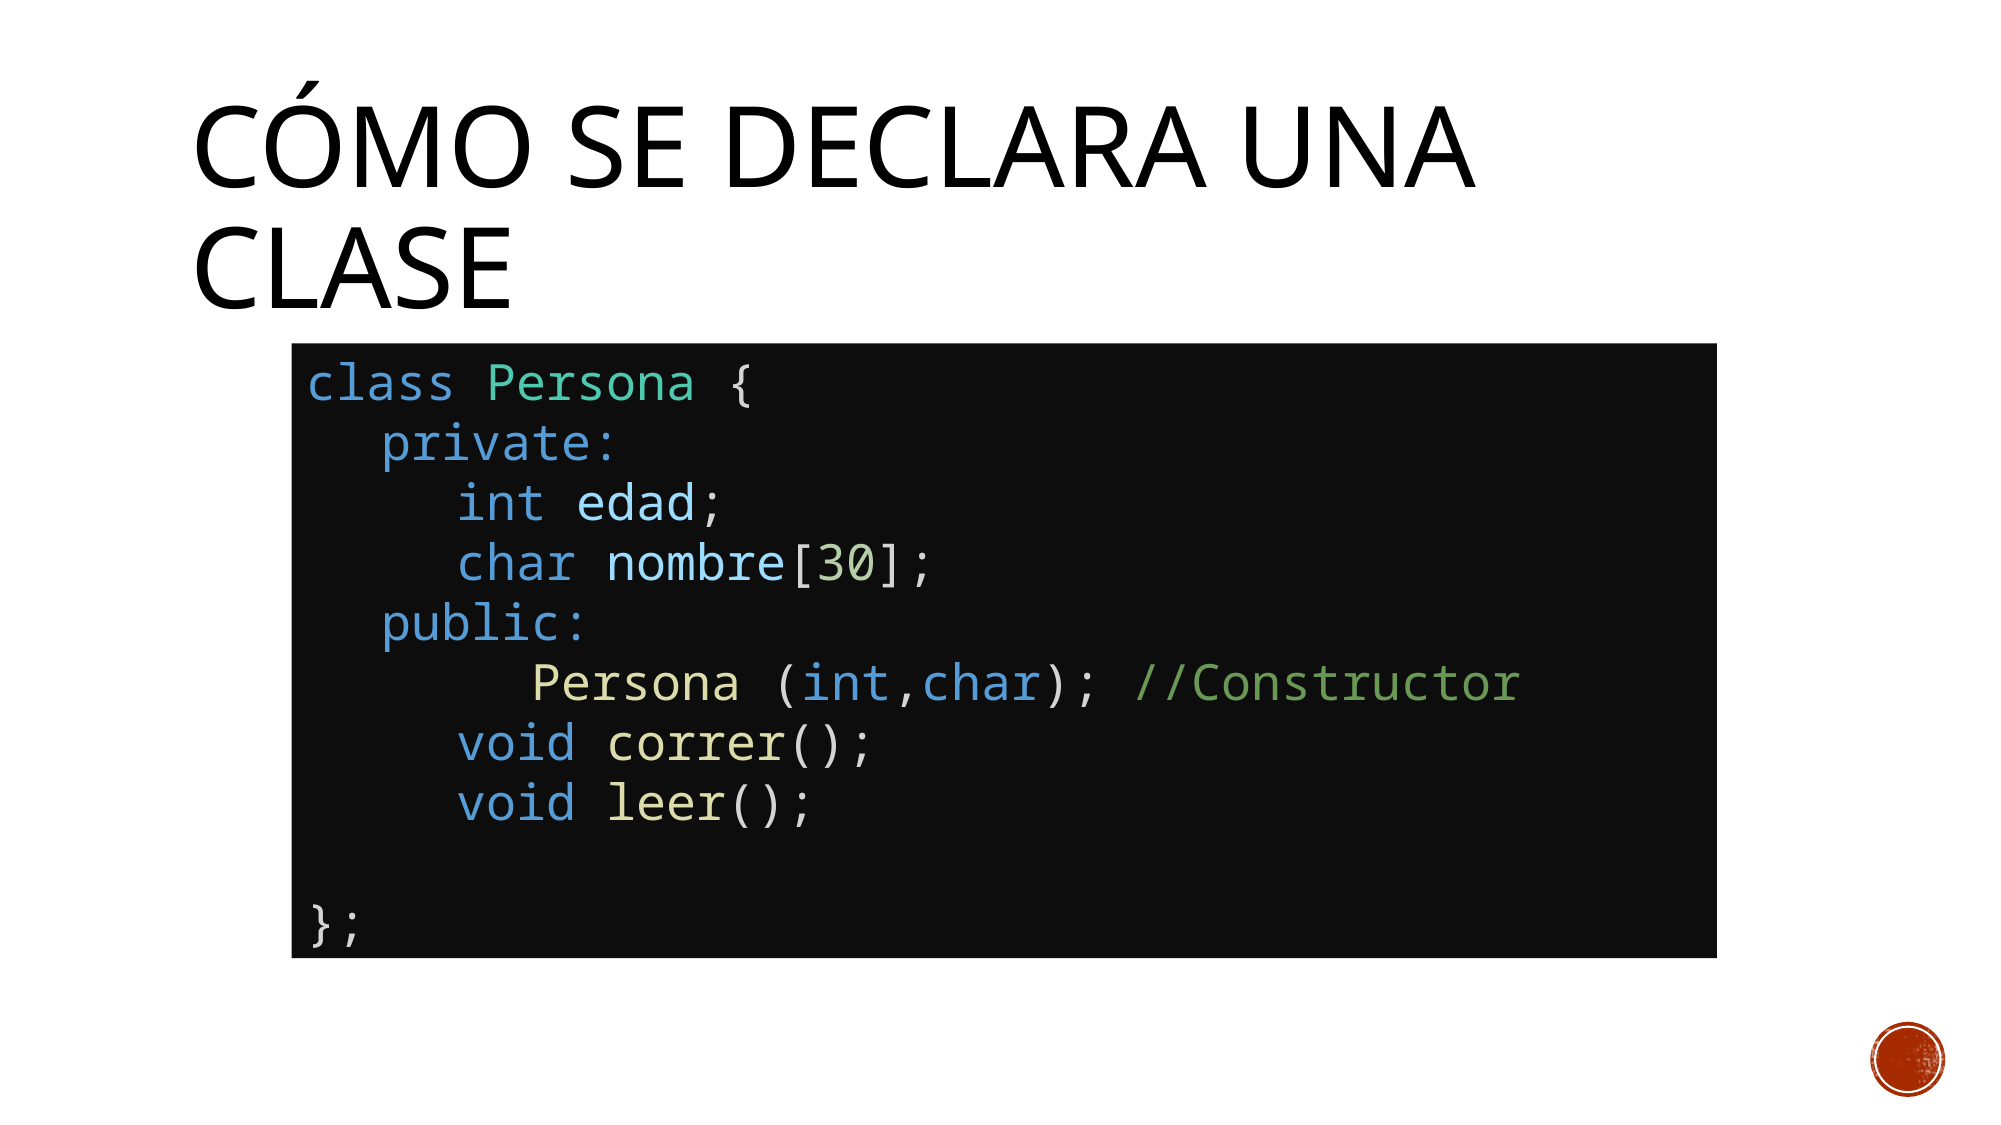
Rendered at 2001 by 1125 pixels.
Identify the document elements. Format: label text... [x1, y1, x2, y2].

title Cómo se declara una clase [175, 79, 1826, 344]
text_box class Persona { private: int edad; char nombre[30]; public: Persona (int,char); //Constructor void correr(); void leer(); }; [291, 343, 1717, 959]
